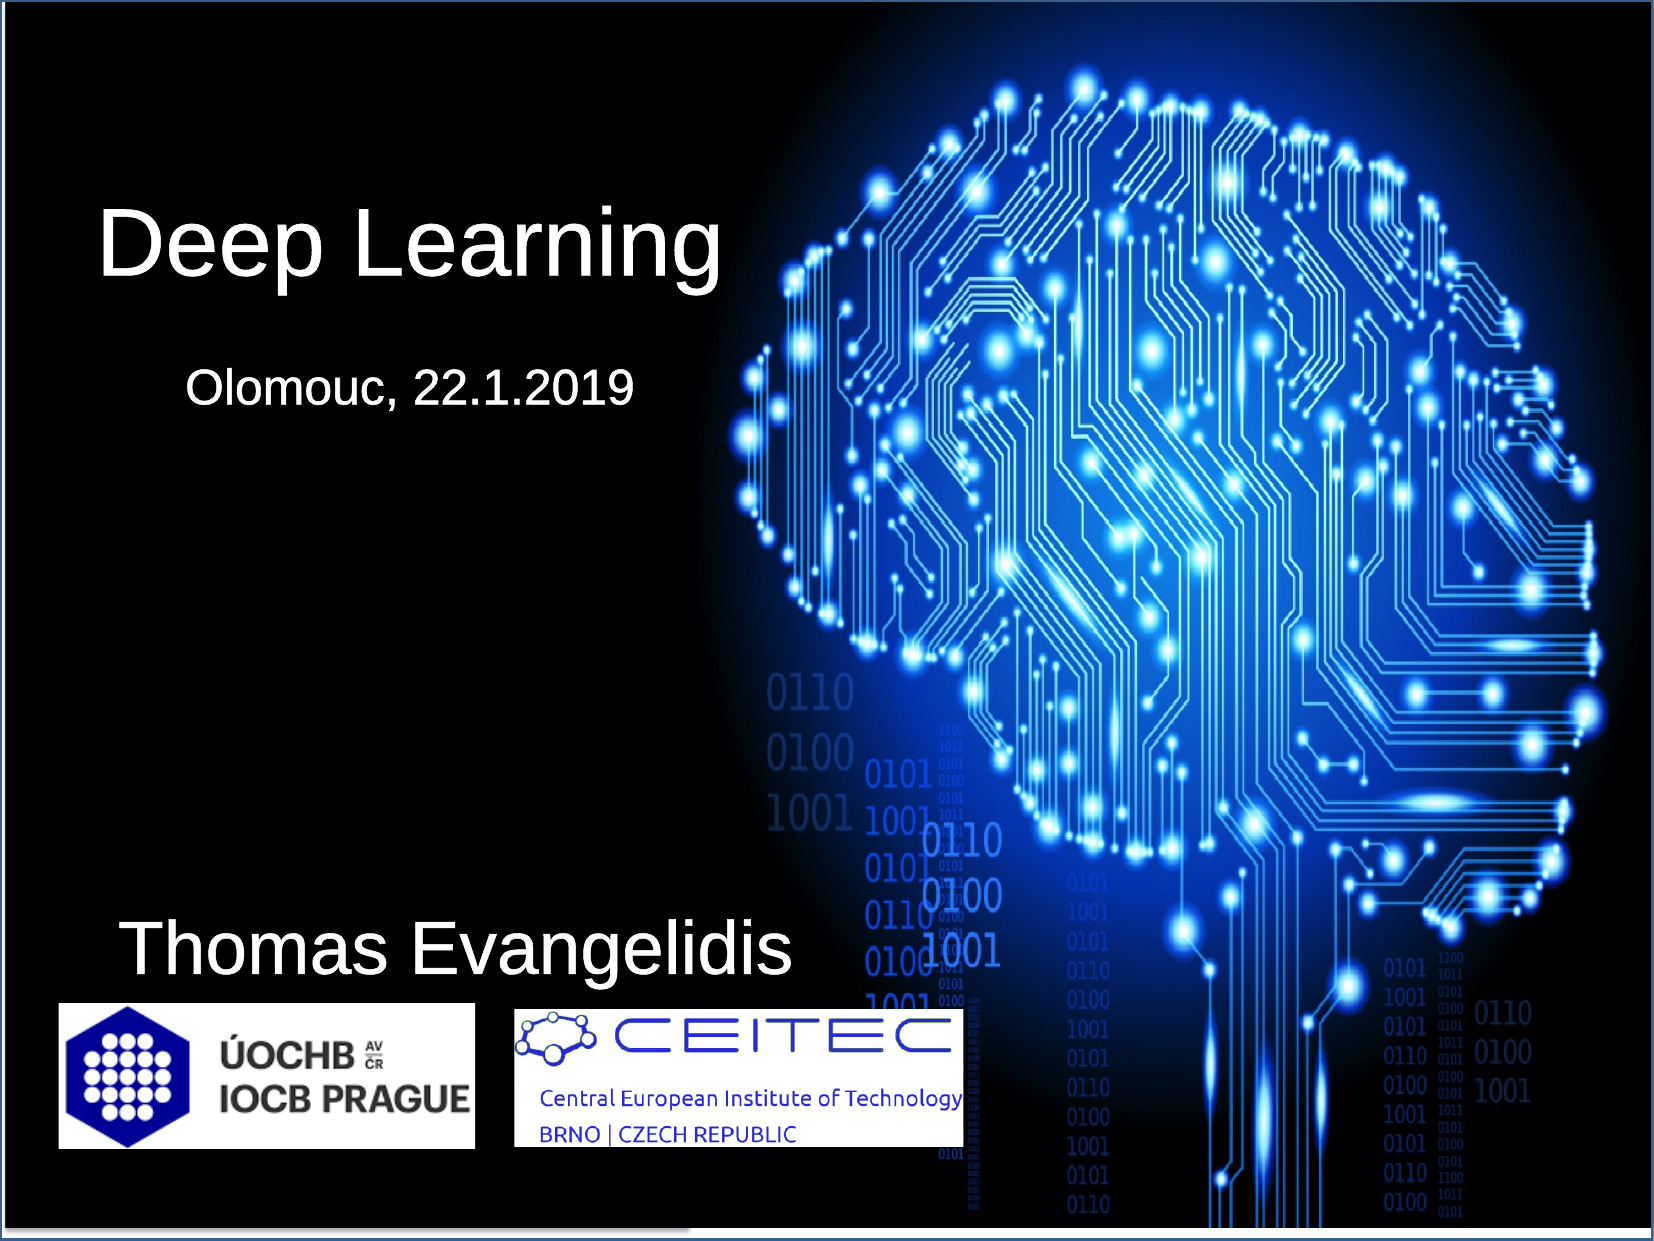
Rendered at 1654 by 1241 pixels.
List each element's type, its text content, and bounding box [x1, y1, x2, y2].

slide_number 1 [1185, 1129, 1571, 1216]
text_box Deep Learning Olomouc, 22.1.2019 [0, 171, 866, 423]
text_box Thomas Evangelidis [0, 890, 1016, 997]
picture [2, 2, 1651, 1238]
